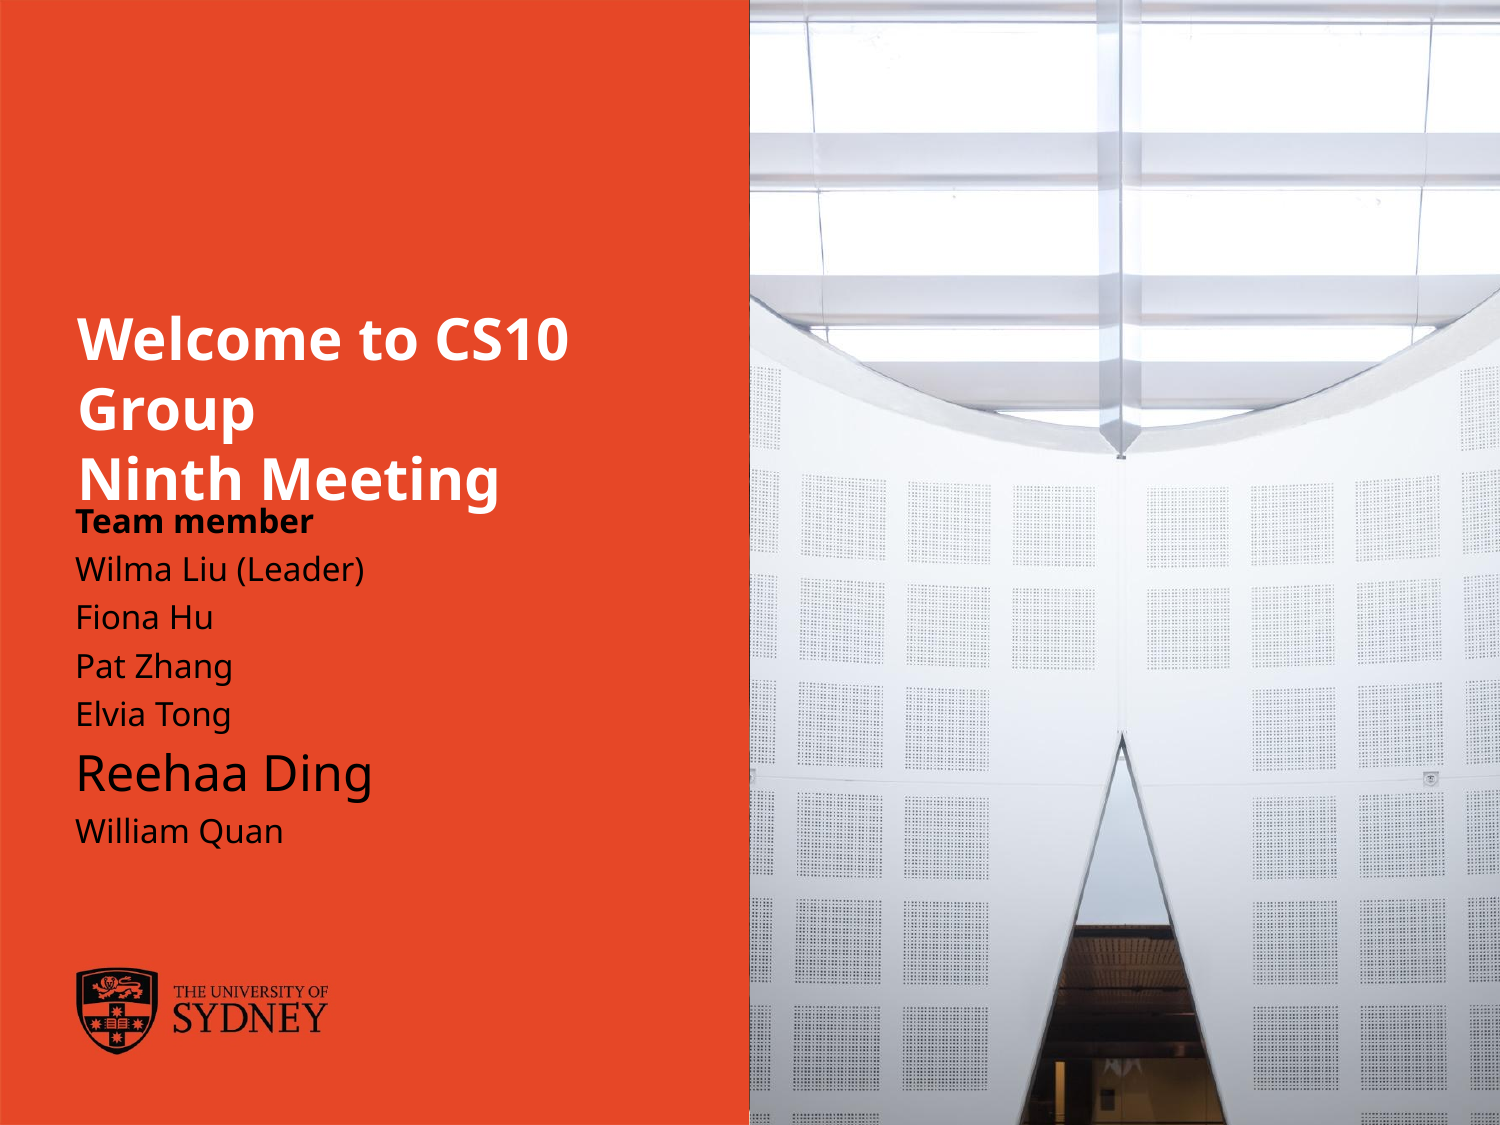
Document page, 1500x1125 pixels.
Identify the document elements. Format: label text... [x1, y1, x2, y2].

title Welcome to CS10 Group Ninth Meeting [62, 294, 711, 552]
list Team member Wilma Liu (Leader) Fiona Hu Pat Zhang Elvia Tong Reehaa Ding William Quan [60, 492, 685, 877]
picture [0, 0, 1500, 1125]
